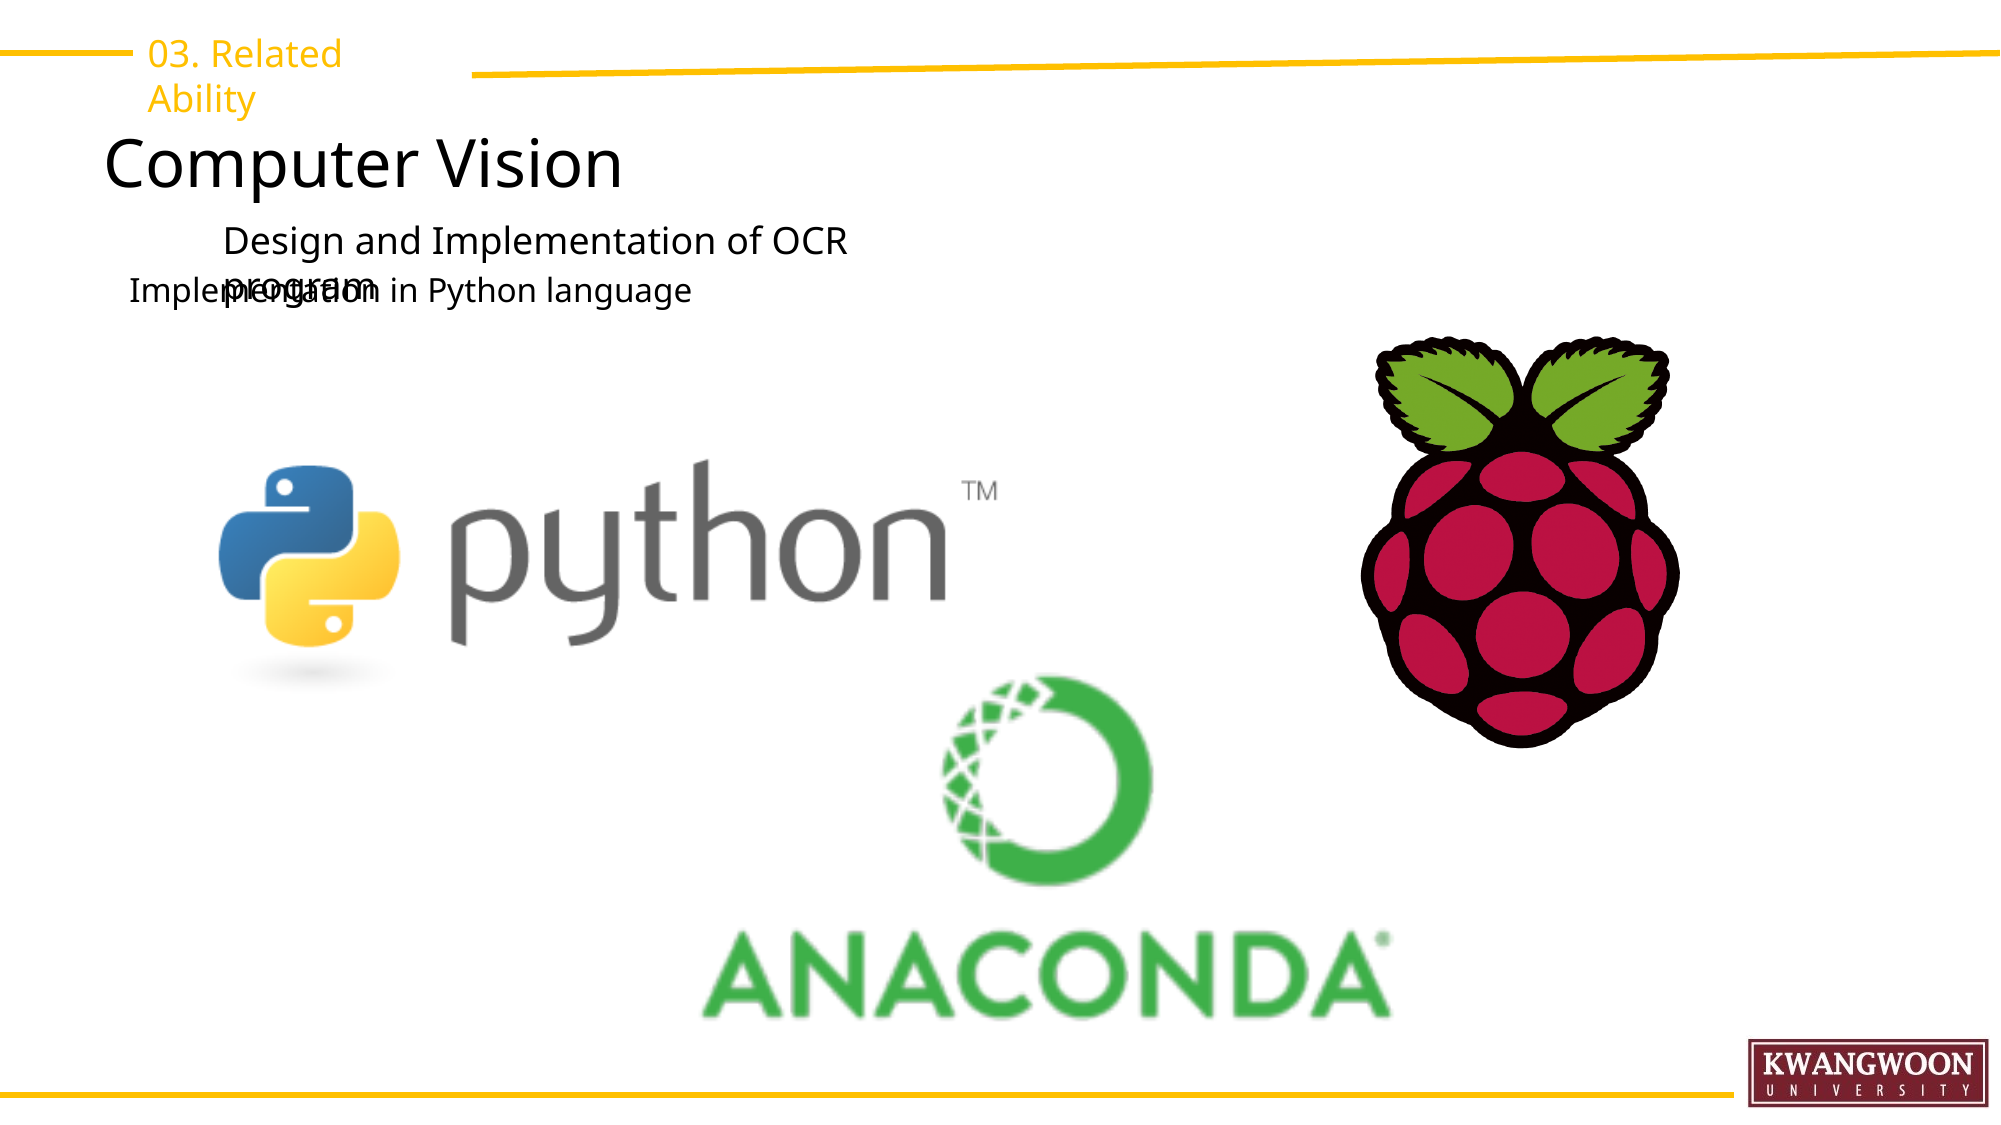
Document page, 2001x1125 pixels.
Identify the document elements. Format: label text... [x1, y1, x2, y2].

picture [90, 284, 1811, 1025]
text_box 03. Related Ability [132, 22, 472, 113]
text_box Implementation in Python language [114, 262, 709, 317]
text_box Computer Vision [82, 113, 647, 209]
picture [1745, 1035, 1990, 1109]
text_box Design and Implementation of OCR program [207, 209, 1000, 315]
